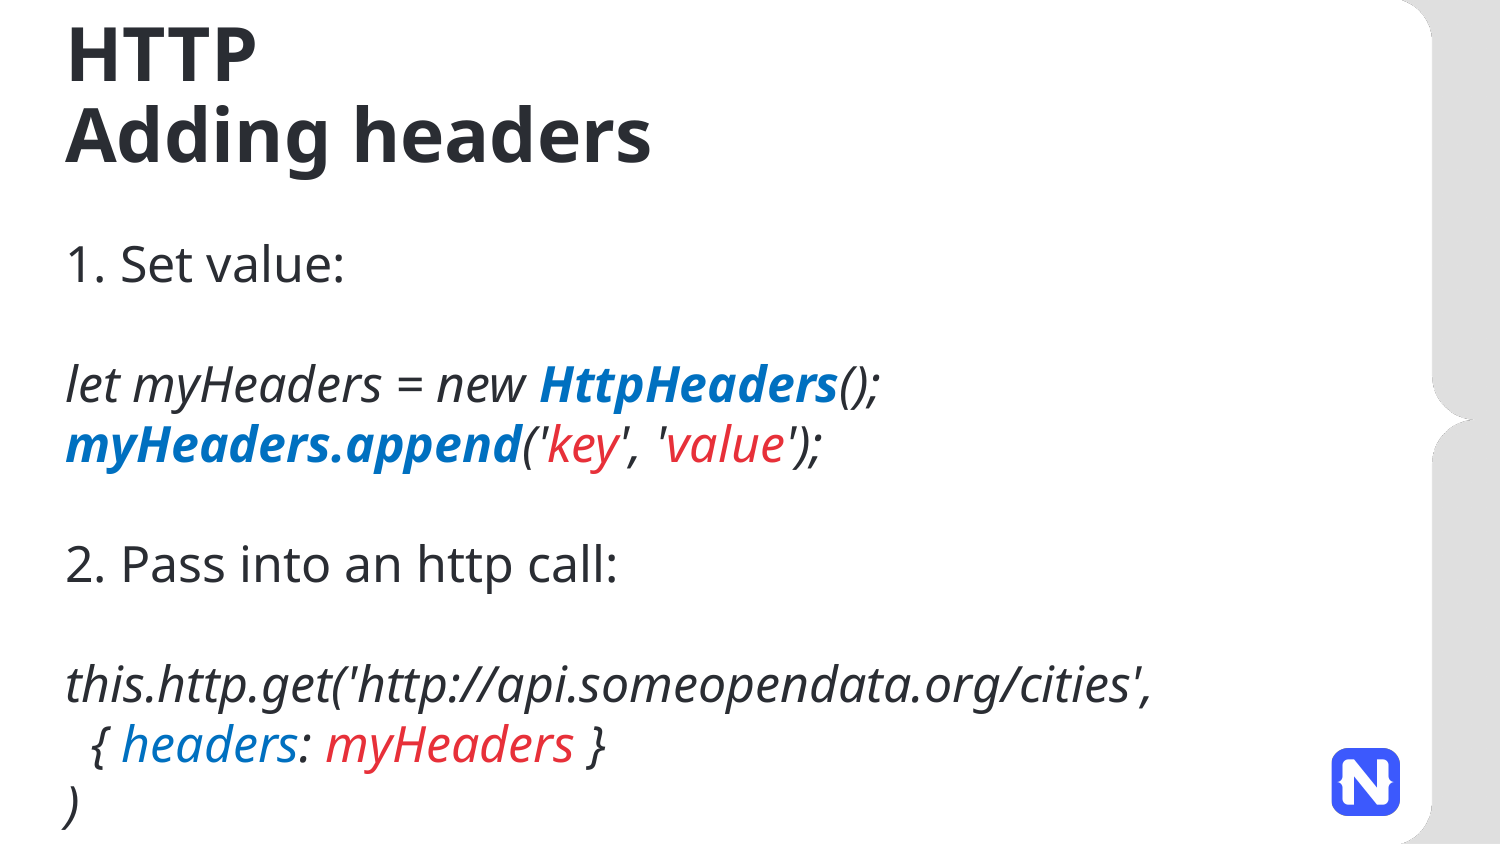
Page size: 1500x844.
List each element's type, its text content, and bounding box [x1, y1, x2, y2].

list 1. Set value: let myHeaders = new HttpHeaders(); myHeaders.append('key', 'value'); 2. Pass into an http call: this.http.get('http://api.someopendata.org/cities', { headers: myHeaders } ) [53, 221, 1449, 658]
picture [1331, 0, 1500, 844]
title HTTP Adding headers [53, 64, 1449, 132]
